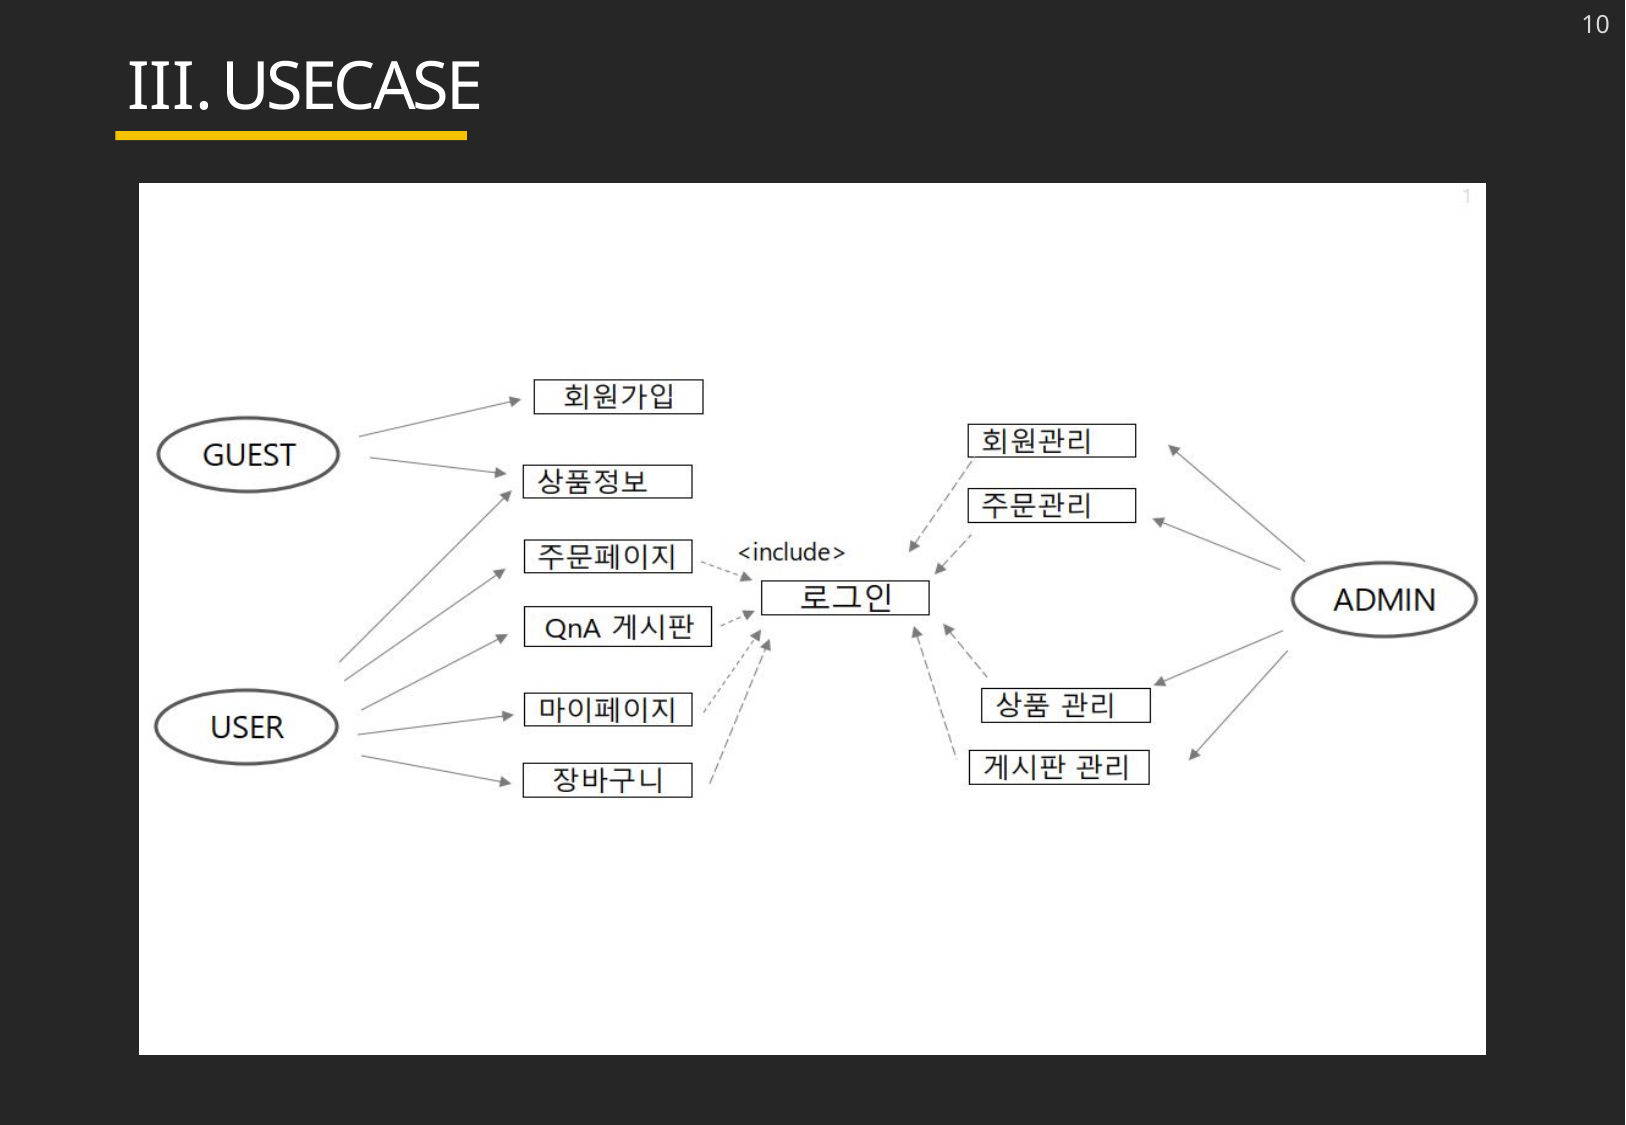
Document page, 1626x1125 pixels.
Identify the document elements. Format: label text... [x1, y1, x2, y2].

picture [138, 183, 1486, 1055]
text_box [113, 130, 469, 142]
text_box USECASE [112, 34, 513, 130]
slide_number 9 [1207, 0, 1625, 56]
